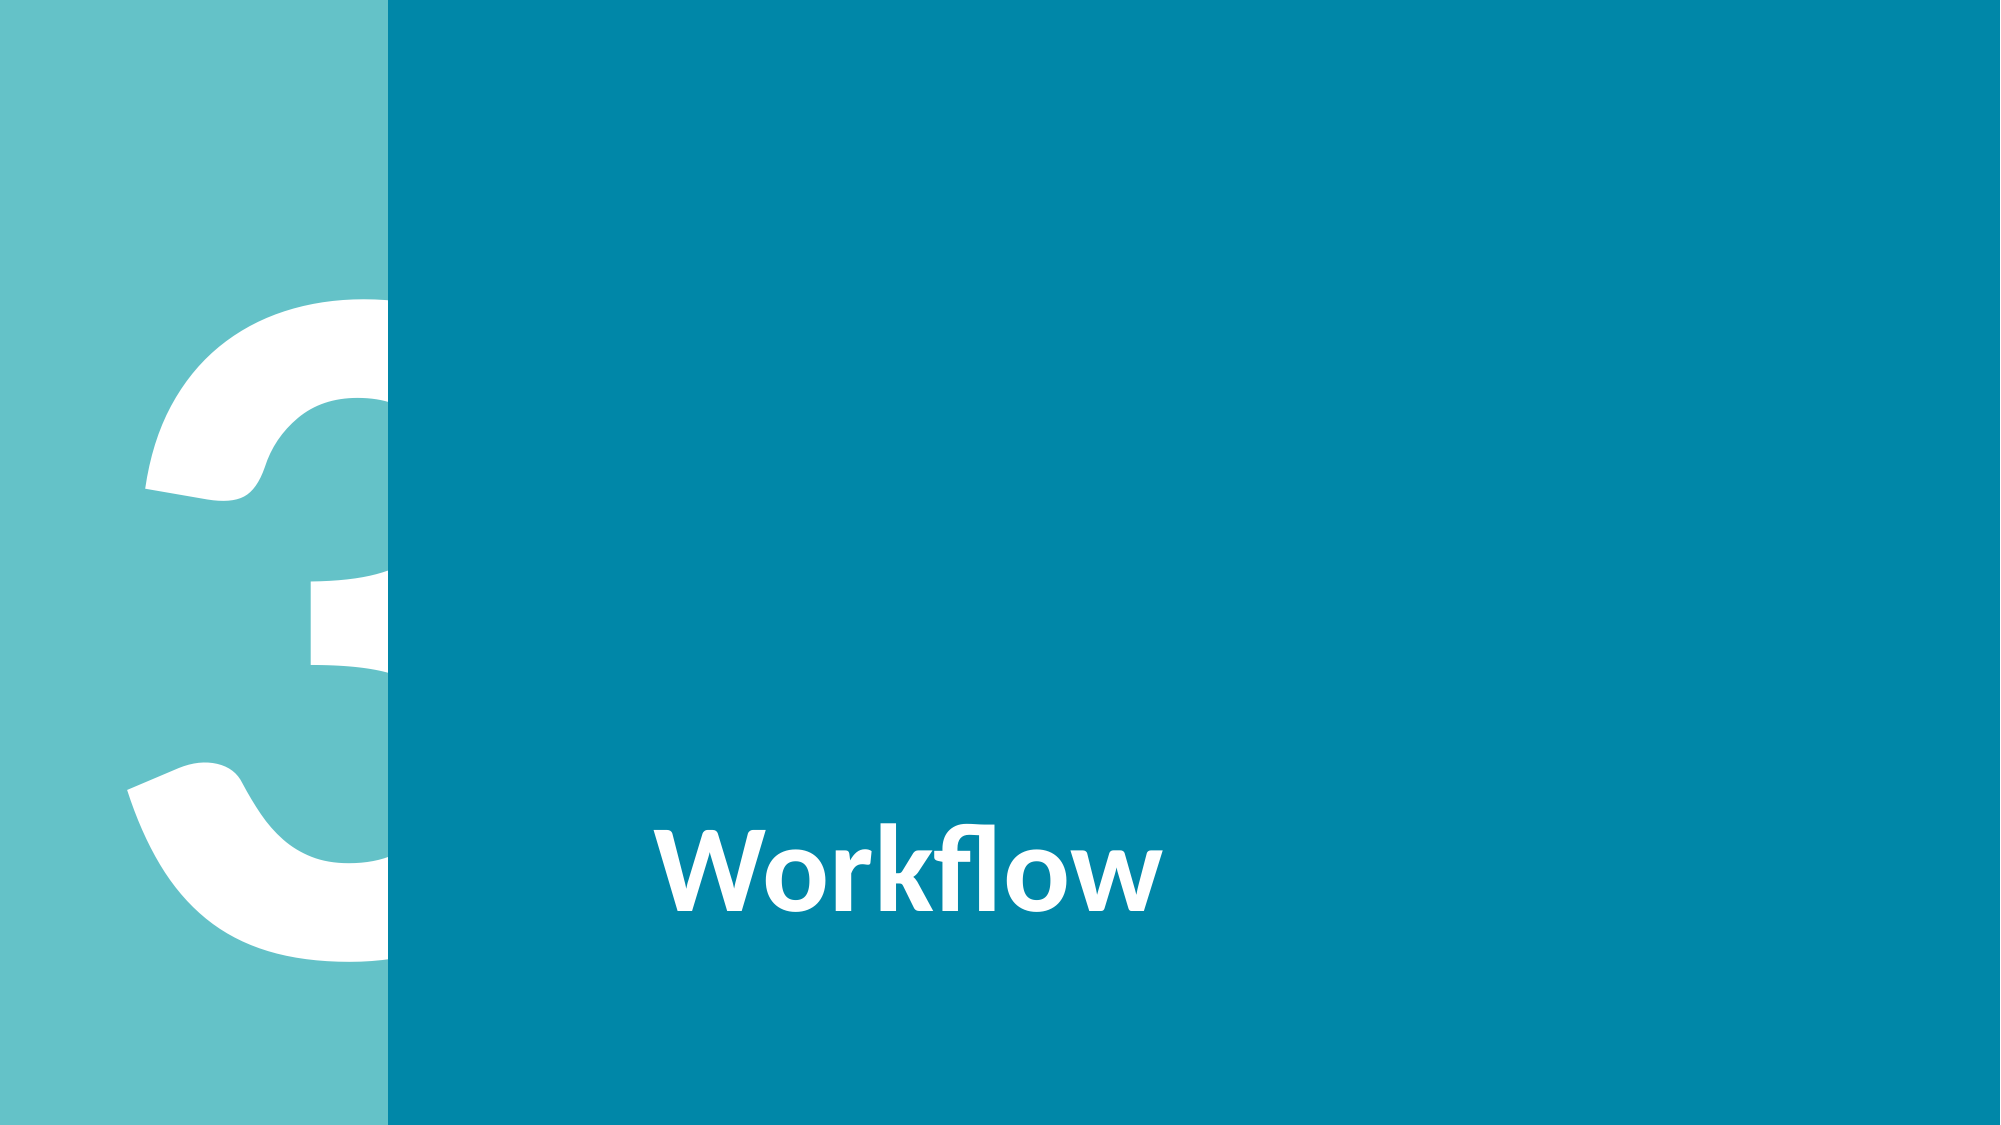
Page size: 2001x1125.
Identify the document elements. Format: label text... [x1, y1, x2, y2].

list 3 [90, 108, 388, 1053]
title Workflow [388, 0, 2000, 1125]
